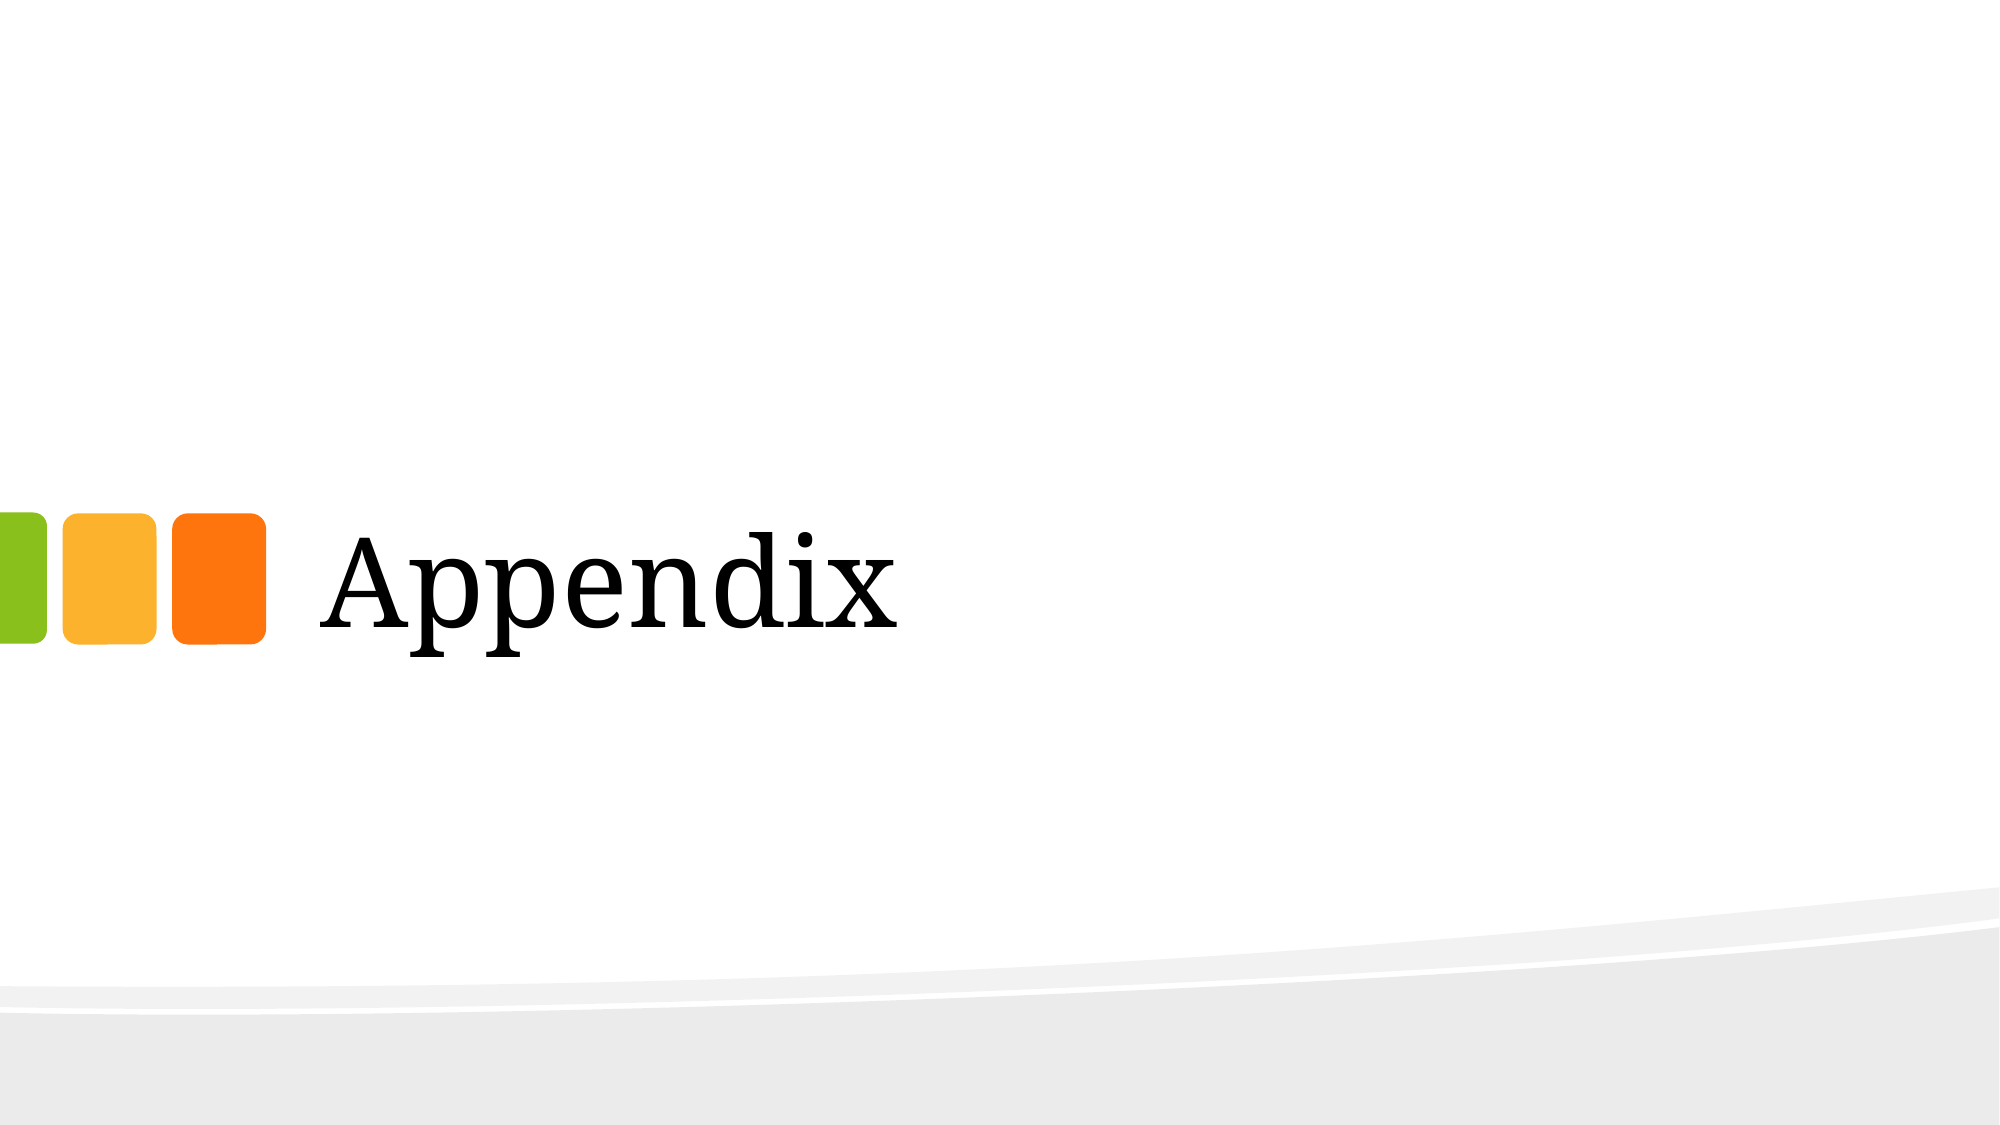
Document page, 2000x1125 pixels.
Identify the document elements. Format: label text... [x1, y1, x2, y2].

title Appendix [299, 317, 1800, 663]
